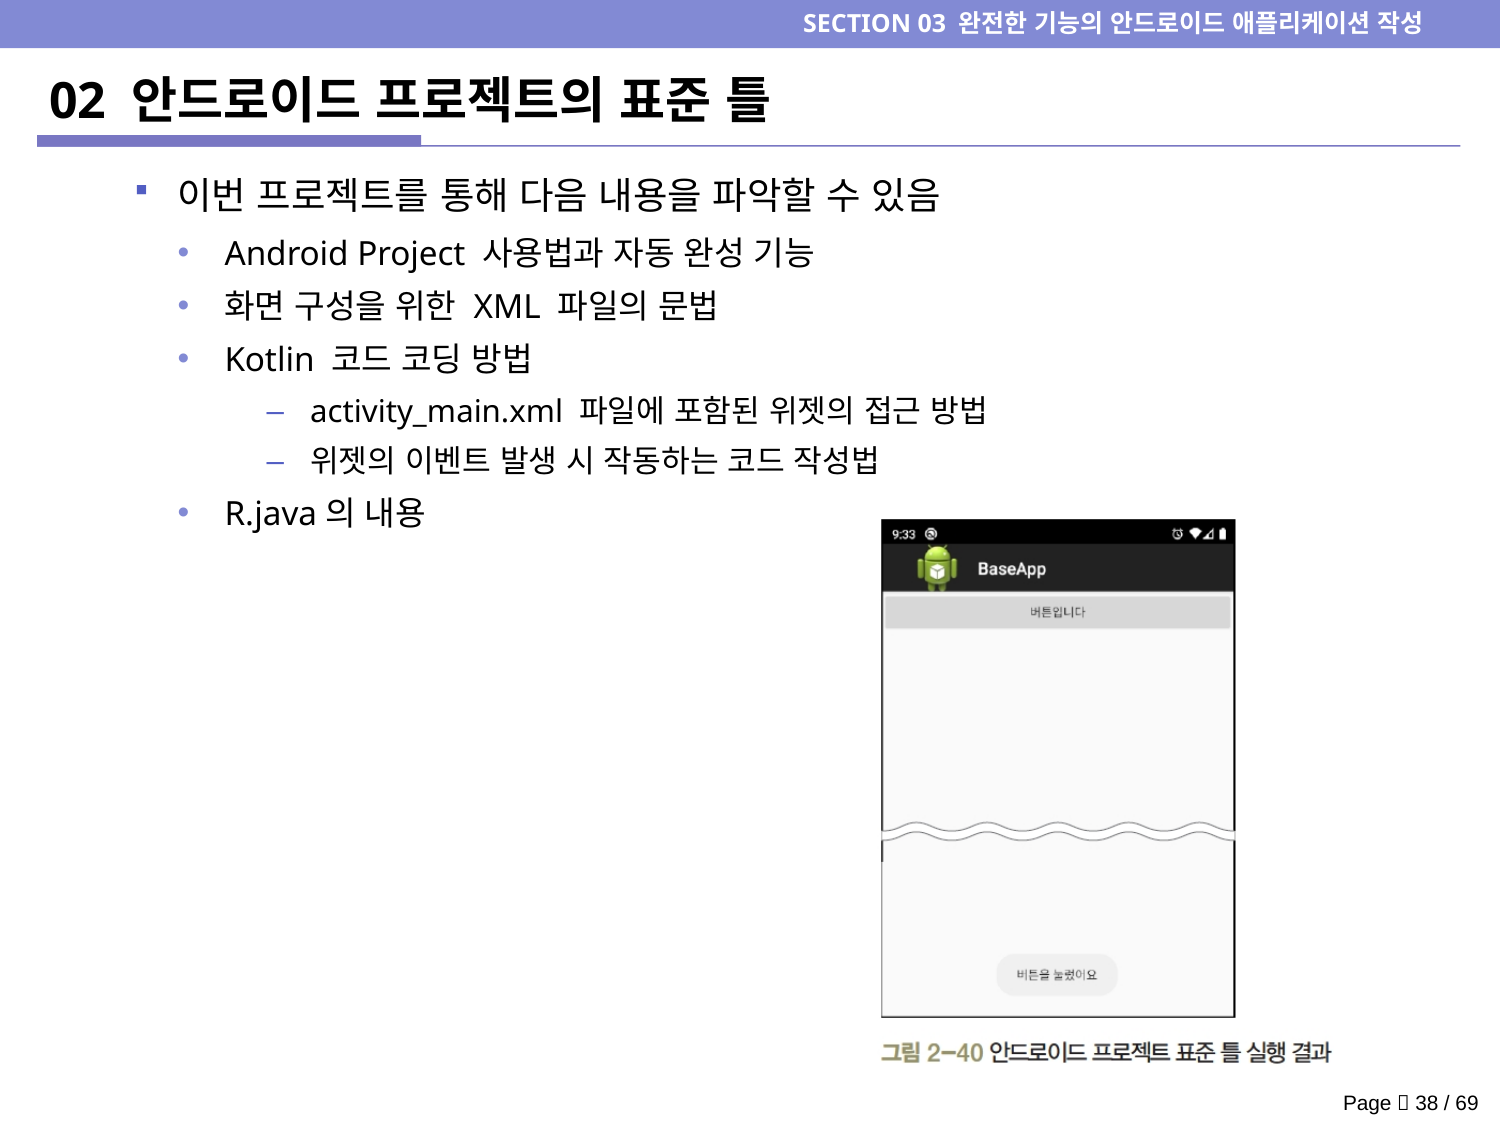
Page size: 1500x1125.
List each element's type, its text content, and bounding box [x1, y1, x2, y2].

title 02 안드로이드 프로젝트의 표준 틀 [48, 67, 1448, 132]
picture [877, 515, 1334, 1069]
list 이번 프로젝트를 통해 다음 내용을 파악할 수 있음 Android Project 사용법과 자동 완성 기능 화면 구성을 위한 XML 파일의 문법 Kotlin 코드 코딩 방법 activity_main.xml 파일에 포함된 위젯의 접근 방법 위젯의 이벤트 발생 시 작동하는 코드 작성법 R.java의 내용 [104, 171, 1382, 880]
text_box SECTION 03 완전한 기능의 안드로이드 애플리케이션 작성 [788, 0, 1500, 45]
